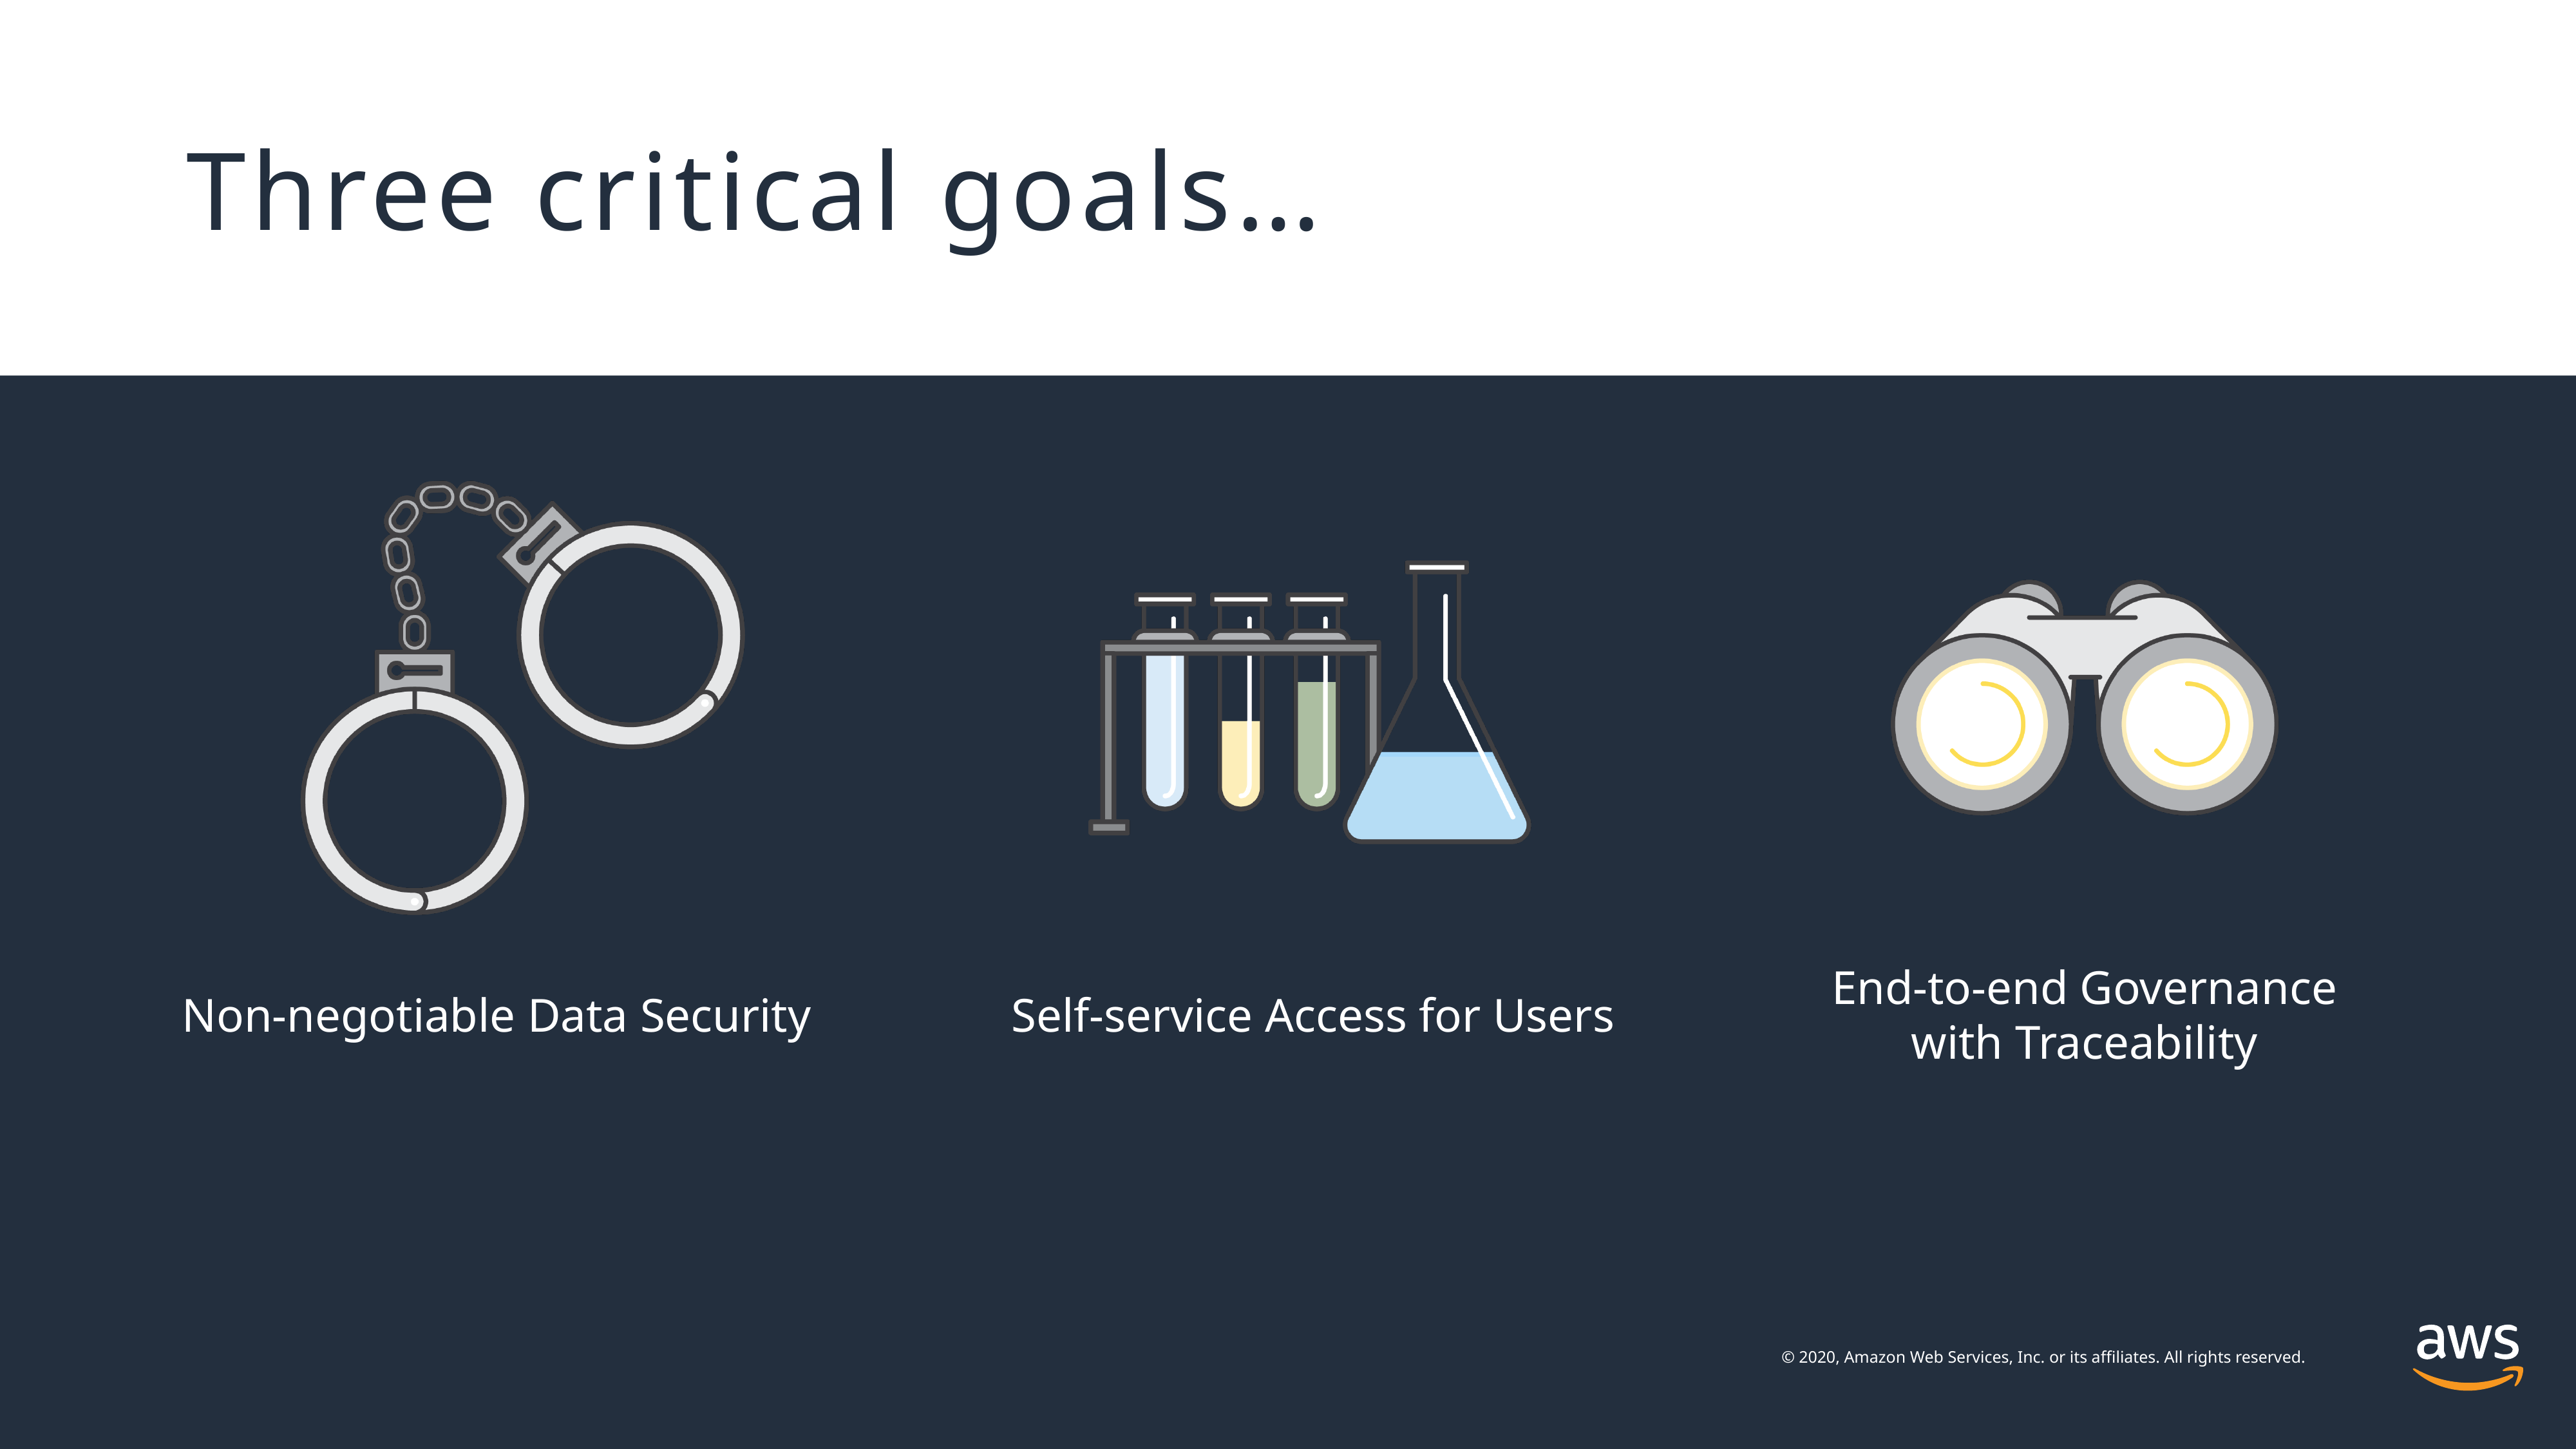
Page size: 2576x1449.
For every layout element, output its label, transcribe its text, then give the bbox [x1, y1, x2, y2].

text_box Self-service Access for Users [985, 960, 1642, 1067]
text_box End-to-end Governance with Traceability [1772, 933, 2397, 1094]
text_box Non-negotiable Data Security [156, 960, 838, 1067]
footer © 2020, Amazon Web Services, Inc. or its affiliates. All rights reserved. [1045, 1347, 2307, 1367]
title Three critical goals… [185, 46, 2391, 328]
picture [1862, 475, 2307, 920]
picture [1076, 466, 1540, 929]
picture [290, 466, 754, 929]
